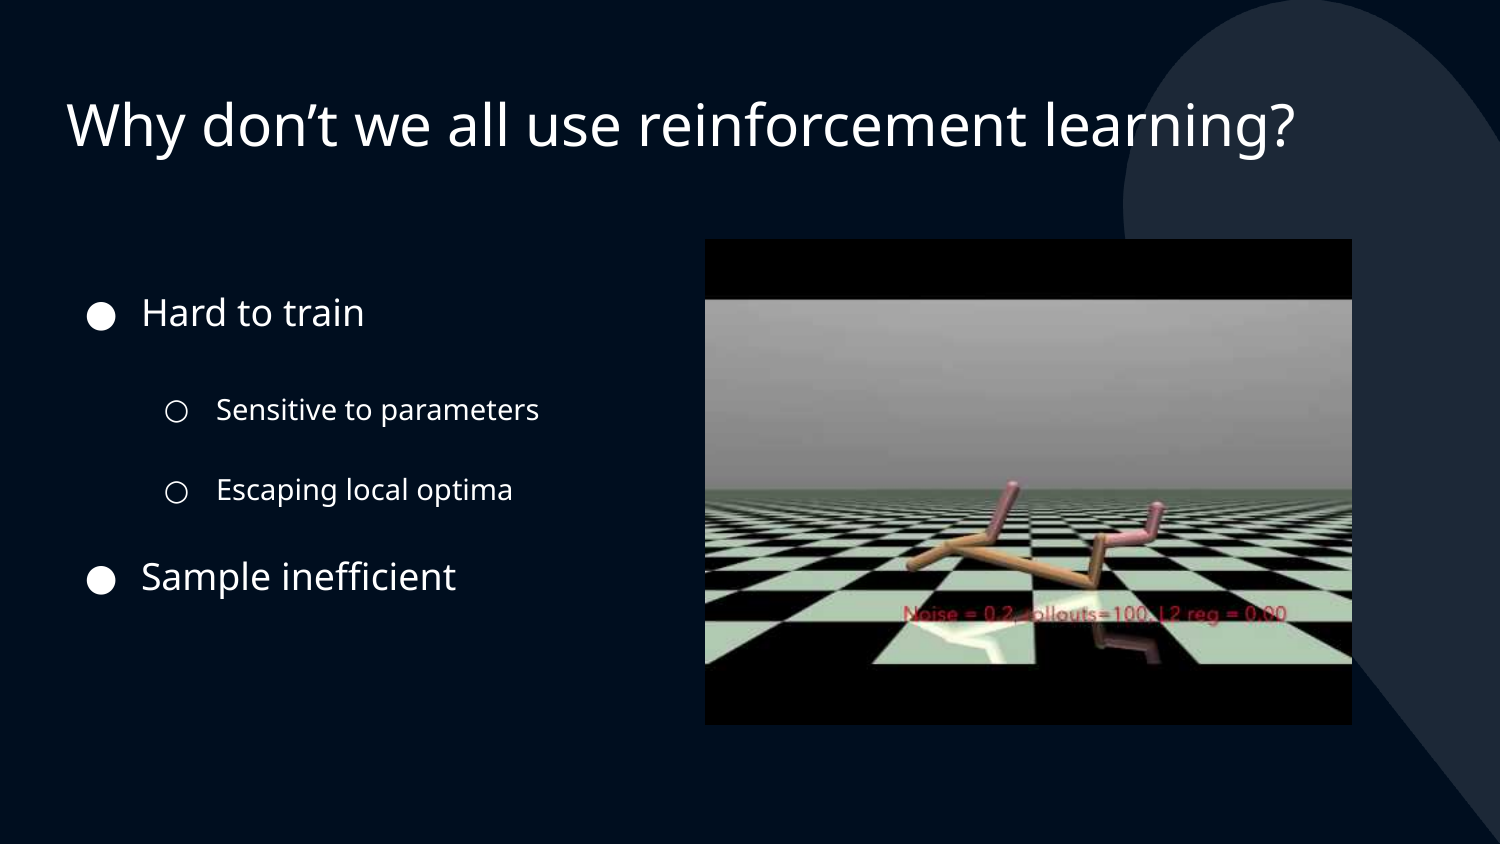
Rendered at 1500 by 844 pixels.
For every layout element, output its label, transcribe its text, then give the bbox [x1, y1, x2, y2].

picture [705, 239, 1352, 725]
title Why don’t we all use reinforcement learning? [51, 72, 1449, 167]
list Hard to train Sensitive to parameters Escaping local optima Sample inefficient [51, 189, 1449, 750]
